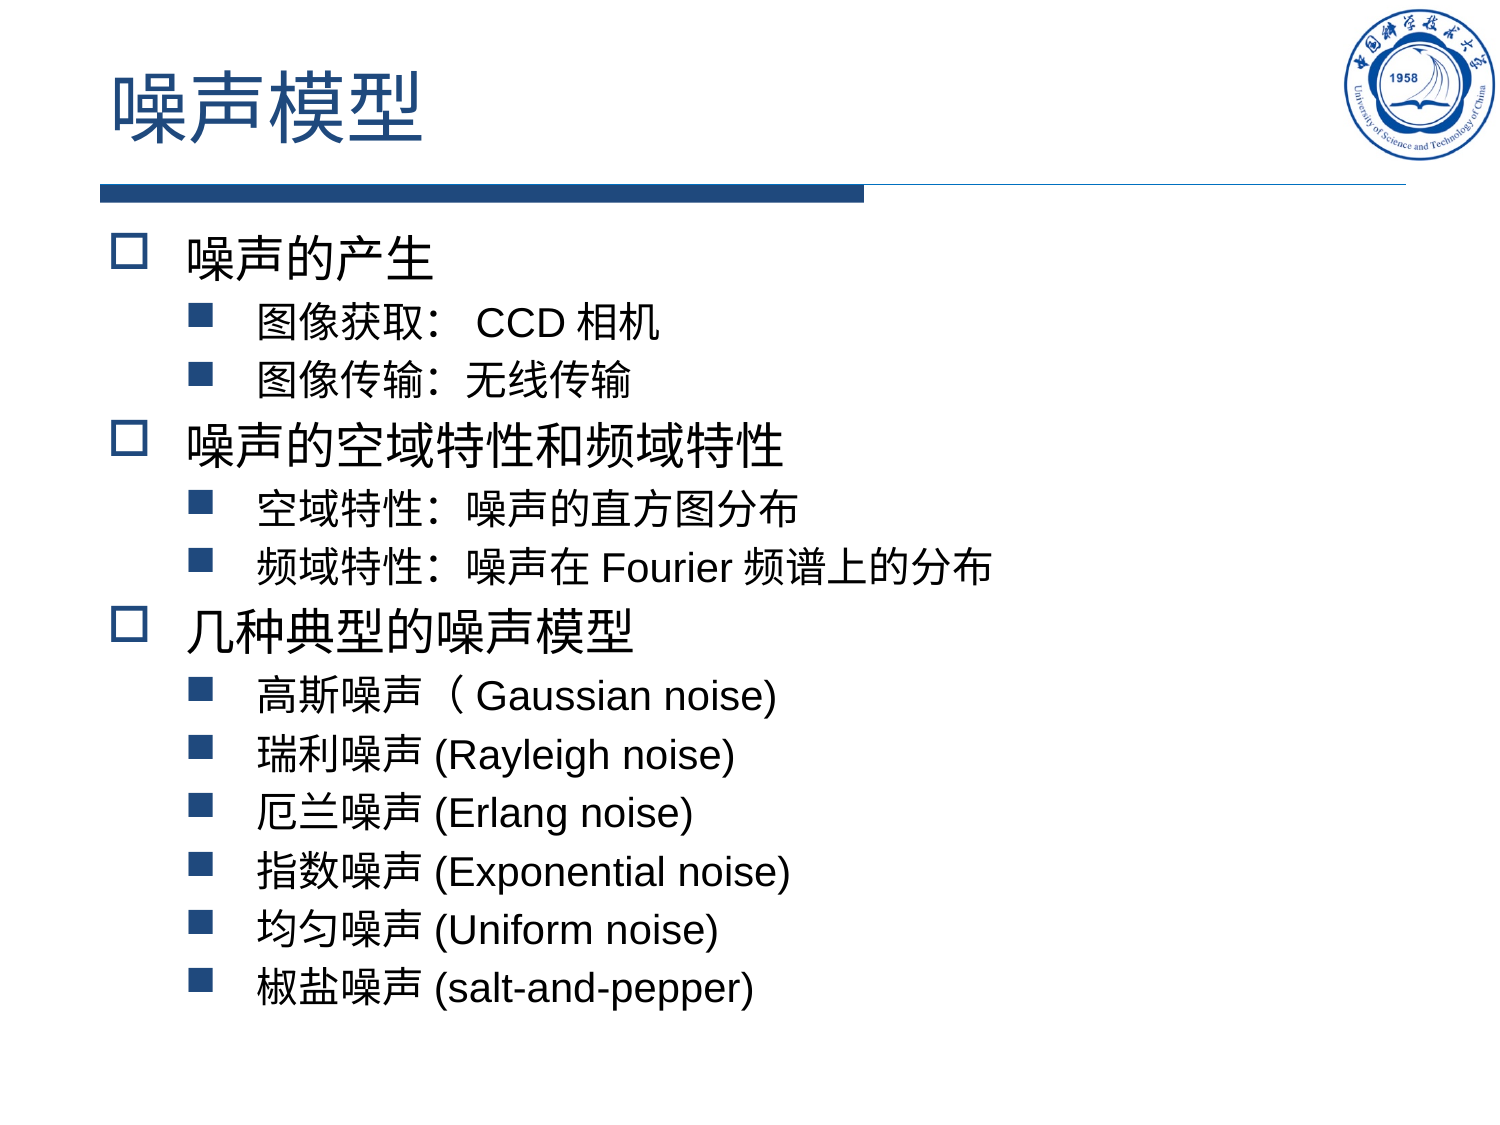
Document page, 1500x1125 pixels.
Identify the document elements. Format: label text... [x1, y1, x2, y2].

list 噪声的产生 图像获取：CCD相机 图像传输：无线传输 噪声的空域特性和频域特性 空域特性：噪声的直方图分布 频域特性：噪声在Fourier频谱上的分布 几种典型的噪声模型 高斯噪声（Gaussian noise) 瑞利噪声(Rayleigh noise) 厄兰噪声(Erlang noise) 指数噪声(Exponential noise) 均匀噪声(Uniform noise) 椒盐噪声(salt-and-pepper) [92, 220, 1406, 1035]
title 噪声模型 [94, 50, 1407, 161]
picture [1333, 1, 1500, 161]
